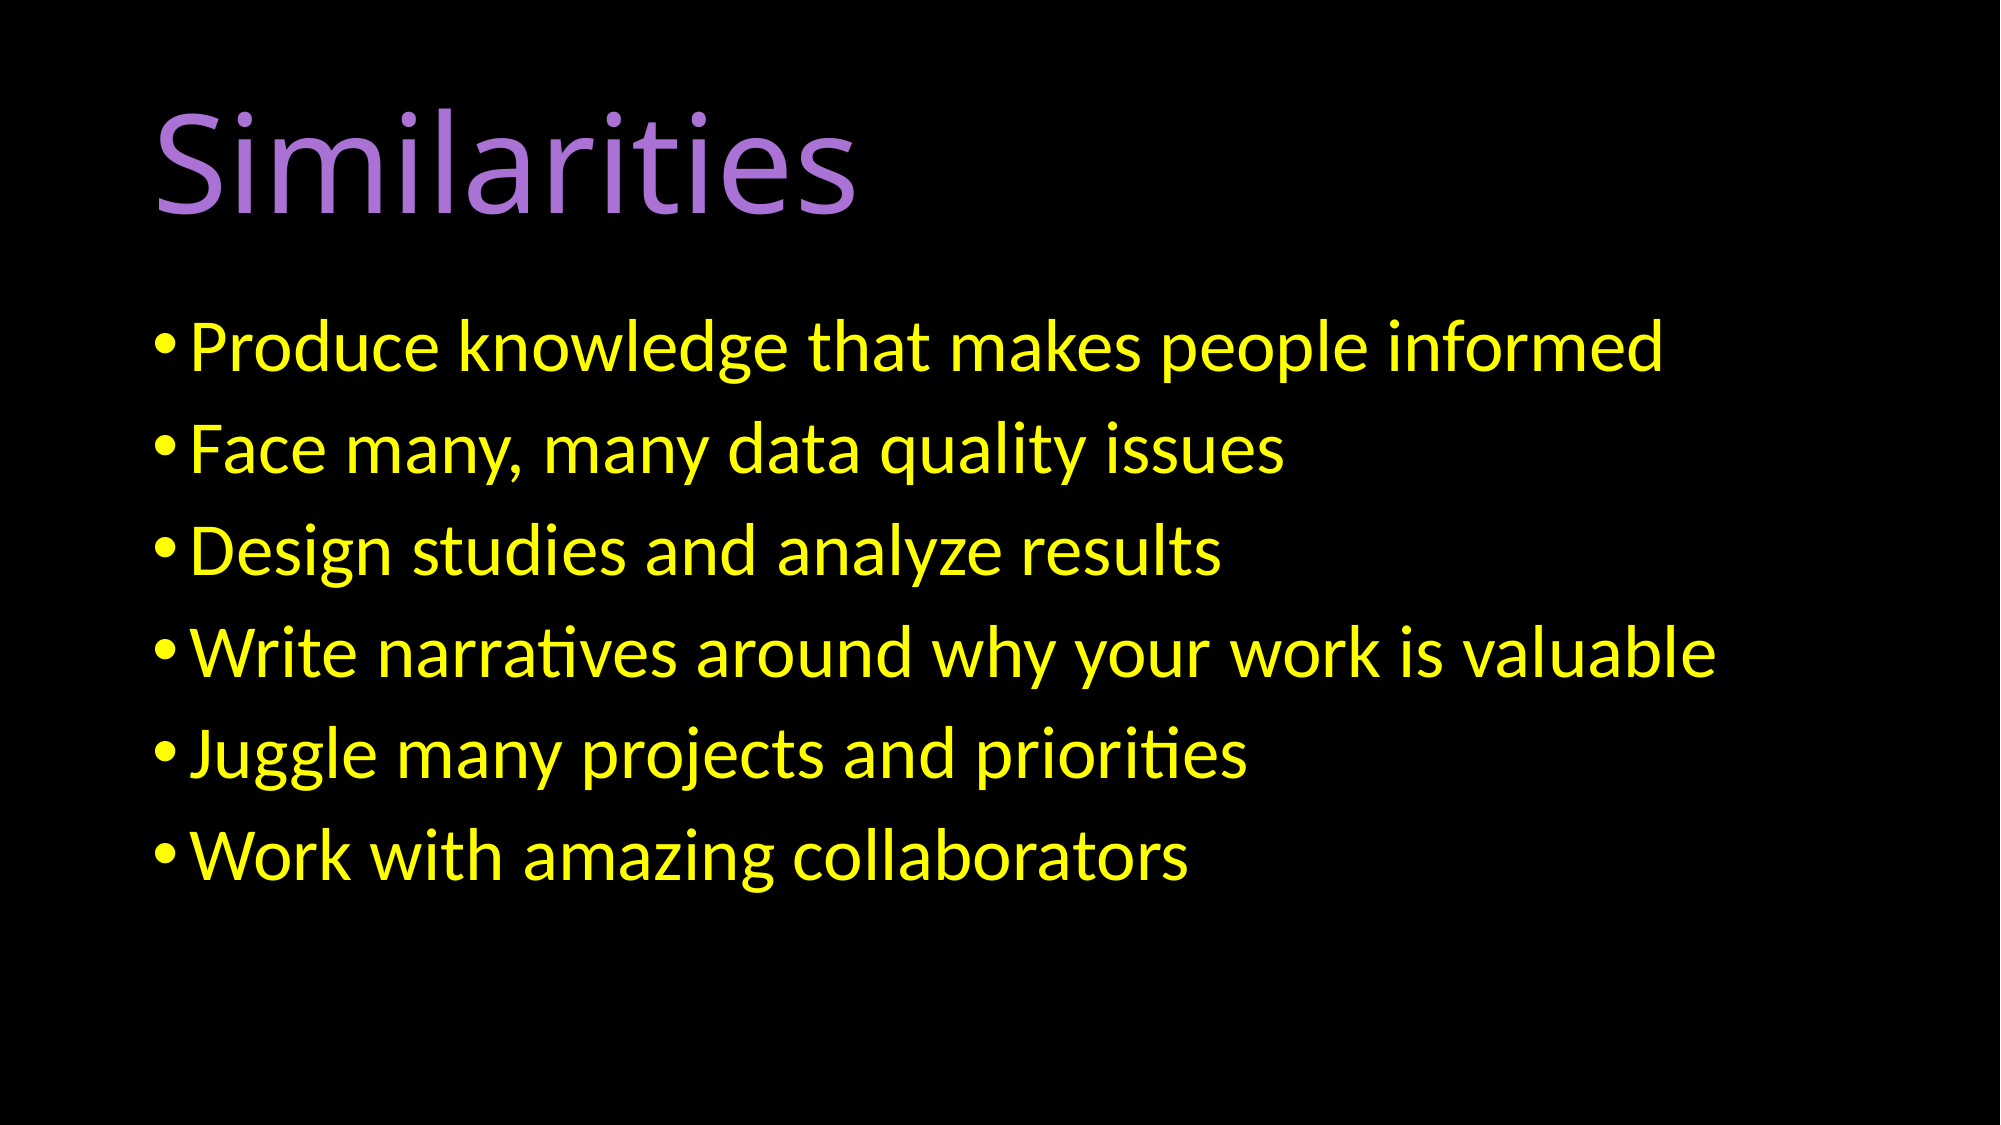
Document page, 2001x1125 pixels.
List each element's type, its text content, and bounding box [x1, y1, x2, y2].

list Produce knowledge that makes people informed Face many, many data quality issues Design studies and analyze results Write narratives around why your work is valuable Juggle many projects and priorities Work with amazing collaborators [137, 299, 1863, 1014]
title Similarities [137, 59, 1863, 278]
